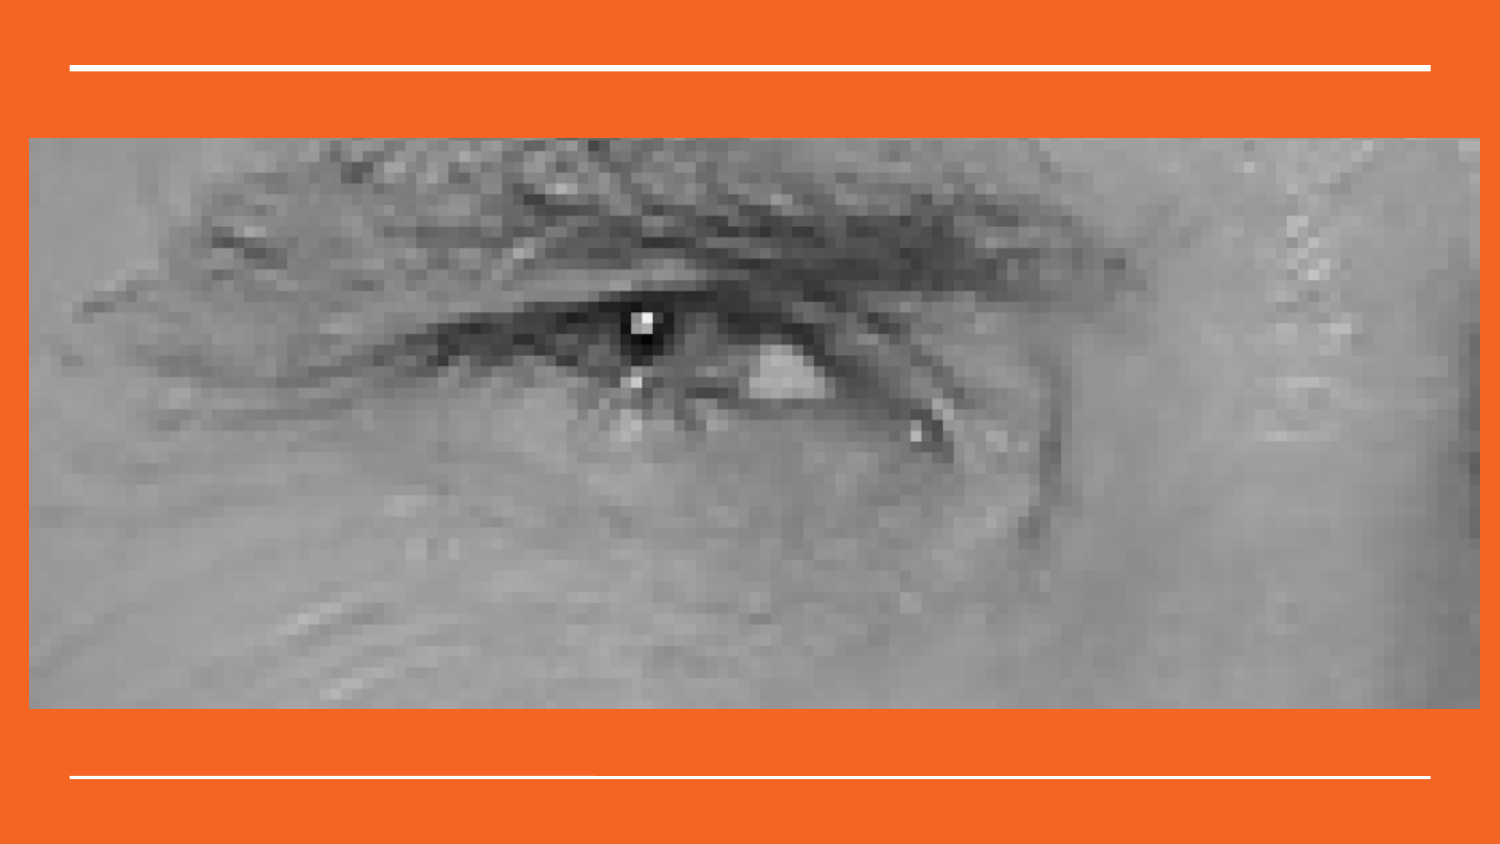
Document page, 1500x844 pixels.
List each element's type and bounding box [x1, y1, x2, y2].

picture [29, 138, 1480, 709]
